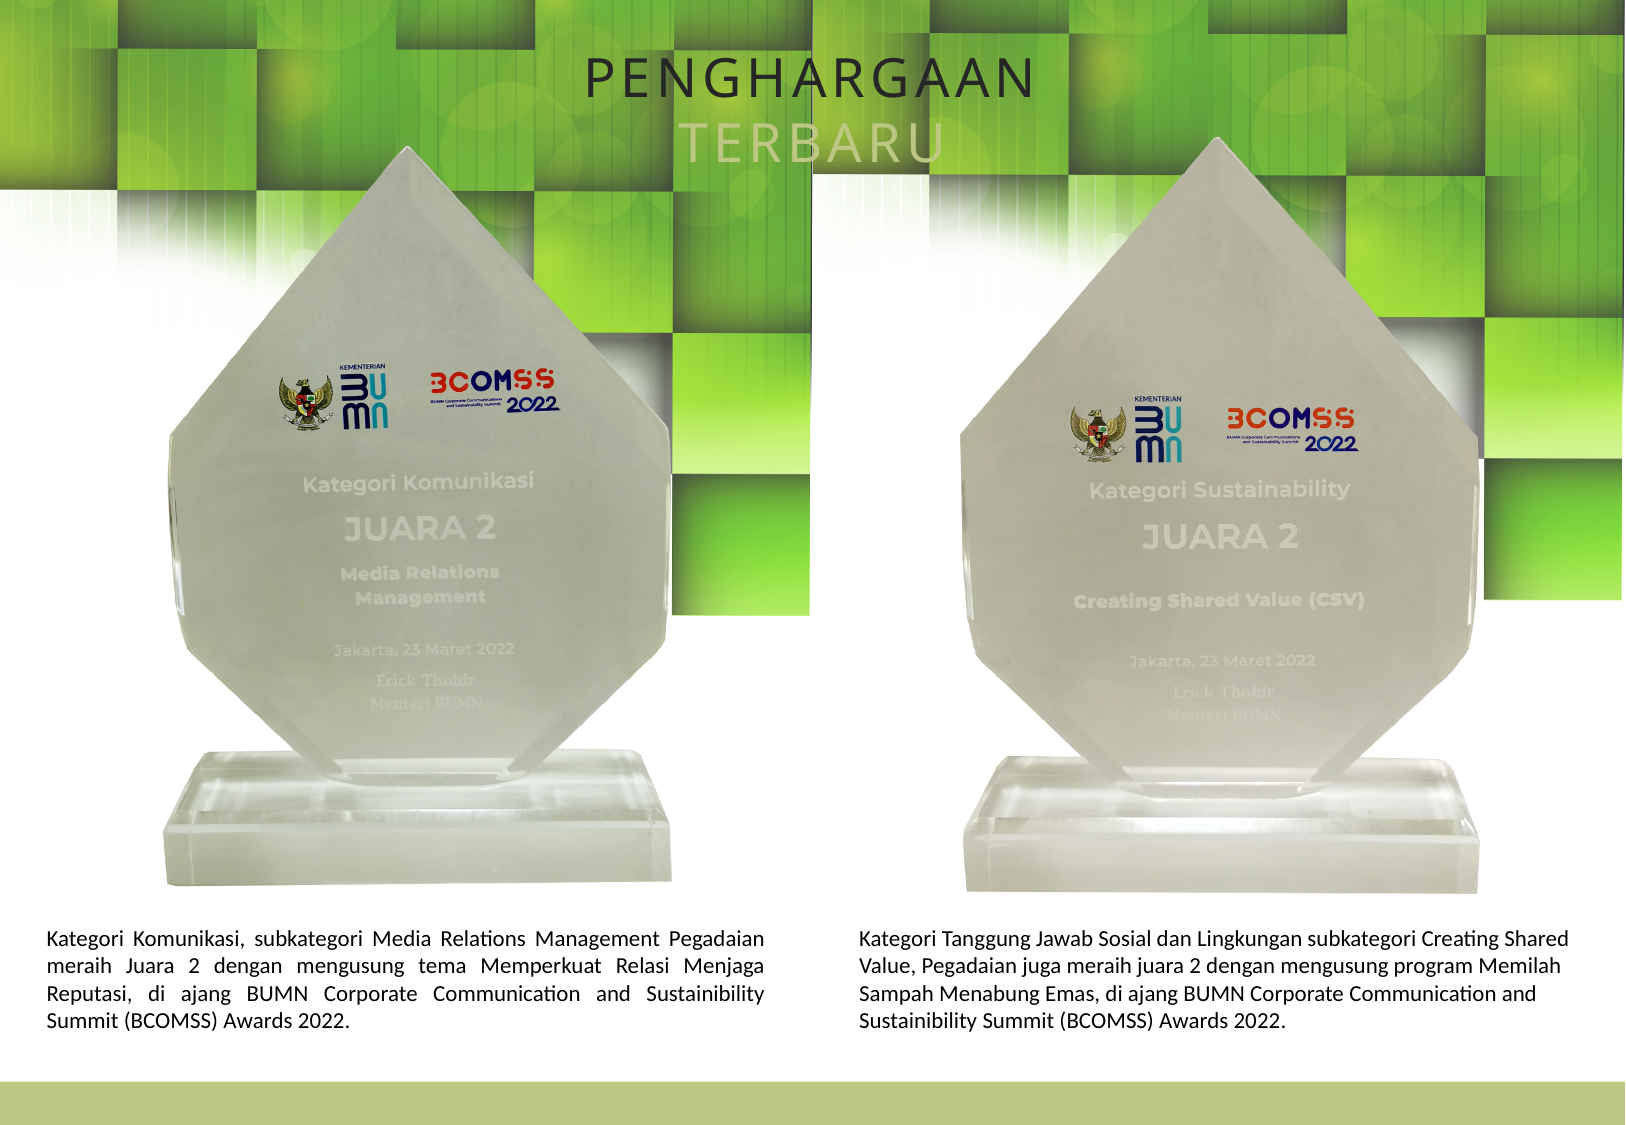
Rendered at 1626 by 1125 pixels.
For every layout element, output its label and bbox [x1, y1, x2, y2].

picture [0, 0, 1625, 1059]
text_box [0, 1081, 1625, 1125]
